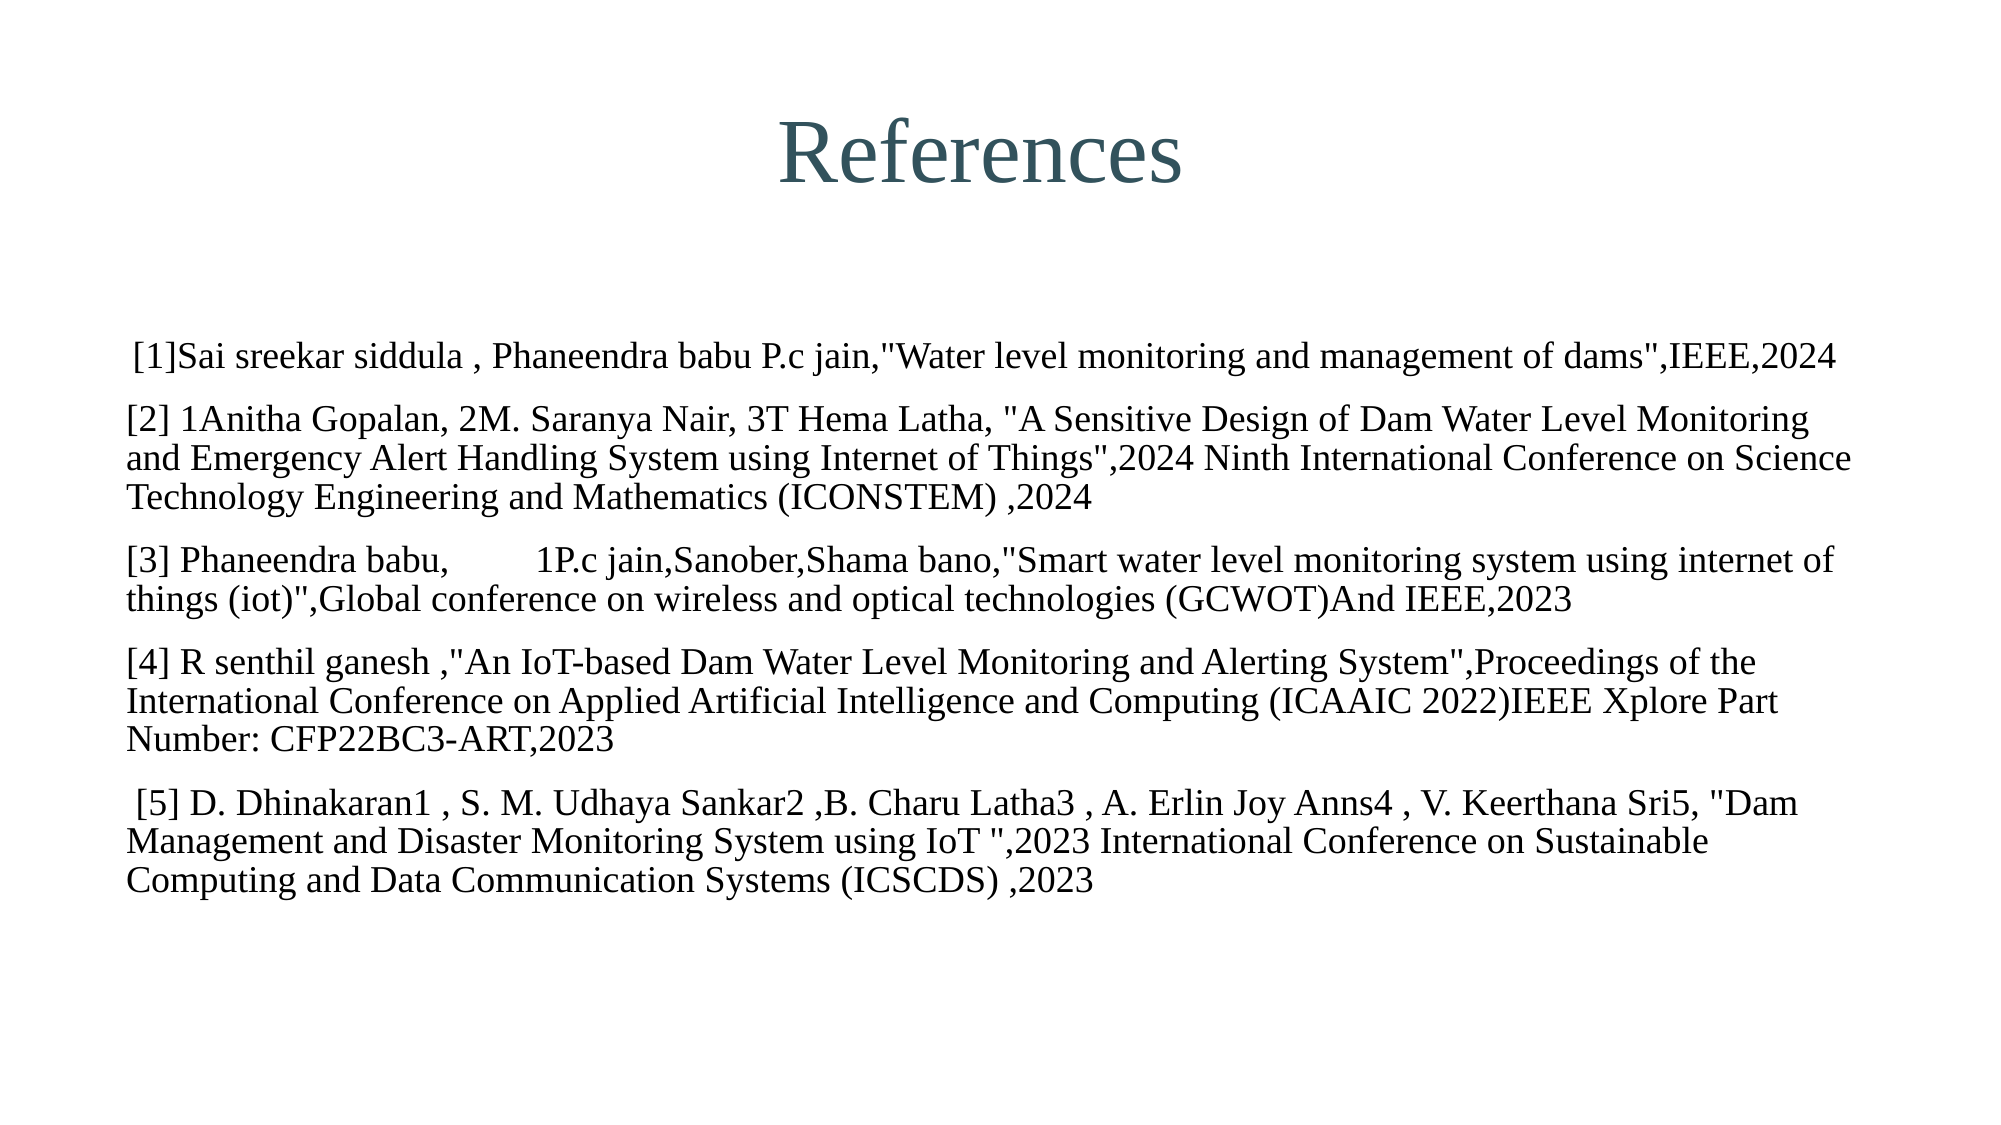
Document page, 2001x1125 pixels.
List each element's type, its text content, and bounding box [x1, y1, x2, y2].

title References [107, 81, 1875, 226]
list [1]Sai sreekar siddula , Phaneendra babu P.c jain,"Water level monitoring and management of dams",IEEE,2024 [2] 1Anitha Gopalan, 2M. Saranya Nair, 3T Hema Latha, "A Sensitive Design of Dam Water Level Monitoring and Emergency Alert Handling System using Internet of Things",2024 Ninth International Conference on Science Technology Engineering and Mathematics (ICONSTEM) ,2024 [3] Phaneendra babu, 1P.c jain,Sanober,Shama bano,"Smart water level monitoring system using internet of things (iot)",Global conference on wireless and optical technologies (GCWOT)And IEEE,2023 [4] R senthil ganesh ,"An IoT-based Dam Water Level Monitoring and Alerting System",Proceedings of the International Conference on Applied Artificial Intelligence and Computing (ICAAIC 2022)IEEE Xplore Part Number: CFP22BC3-ART,2023 [5] D. Dhinakaran1 , S. M. Udhaya Sankar2 ,B. Charu Latha3 , A. Erlin Joy Anns4 , V. Keerthana Sri5, "Dam Management and Disaster Monitoring System using IoT ",2023 International Conference on Sustainable Computing and Data Communication Systems (ICSCDS) ,2023 [111, 329, 1876, 948]
